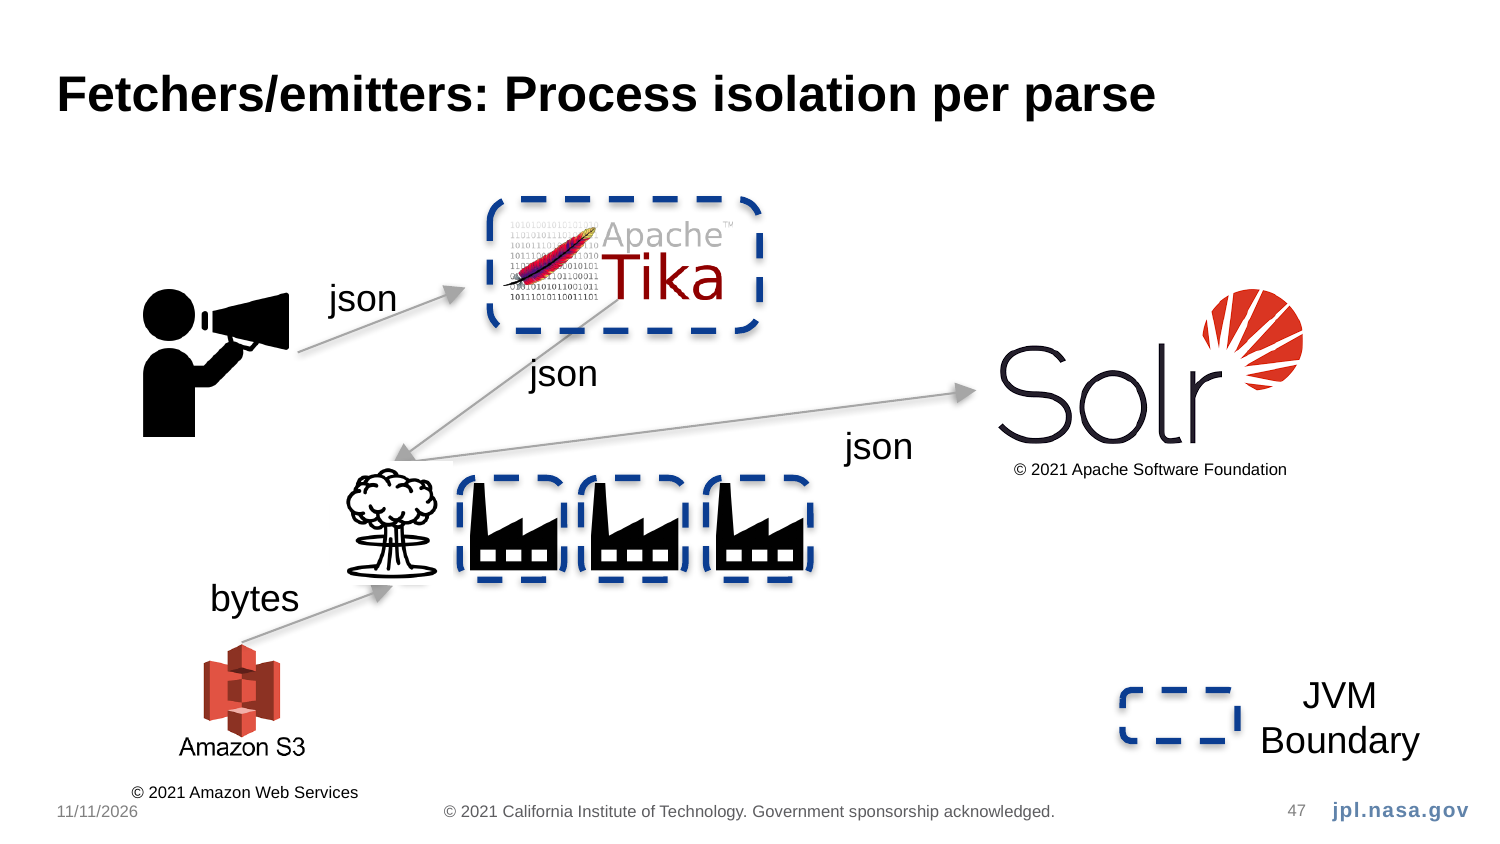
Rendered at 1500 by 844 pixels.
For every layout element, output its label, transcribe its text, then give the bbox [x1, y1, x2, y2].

slide_number 47 [1225, 787, 1322, 833]
title Fetchers/emitters: Process isolation per parse [41, 53, 1439, 125]
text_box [392, 299, 630, 460]
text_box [489, 198, 760, 331]
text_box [401, 390, 977, 476]
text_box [698, 465, 822, 588]
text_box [457, 465, 571, 588]
footer © 2021 California Institute of Technology. Government sponsorship acknowledged. [275, 787, 1225, 833]
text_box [992, 289, 1310, 487]
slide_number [41, 787, 275, 833]
picture [110, 258, 319, 468]
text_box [297, 266, 466, 353]
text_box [573, 465, 696, 588]
picture [160, 642, 324, 765]
text_box © 2021 Amazon Web Services [113, 774, 378, 810]
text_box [195, 566, 394, 643]
picture [330, 461, 453, 585]
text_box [1122, 663, 1439, 771]
